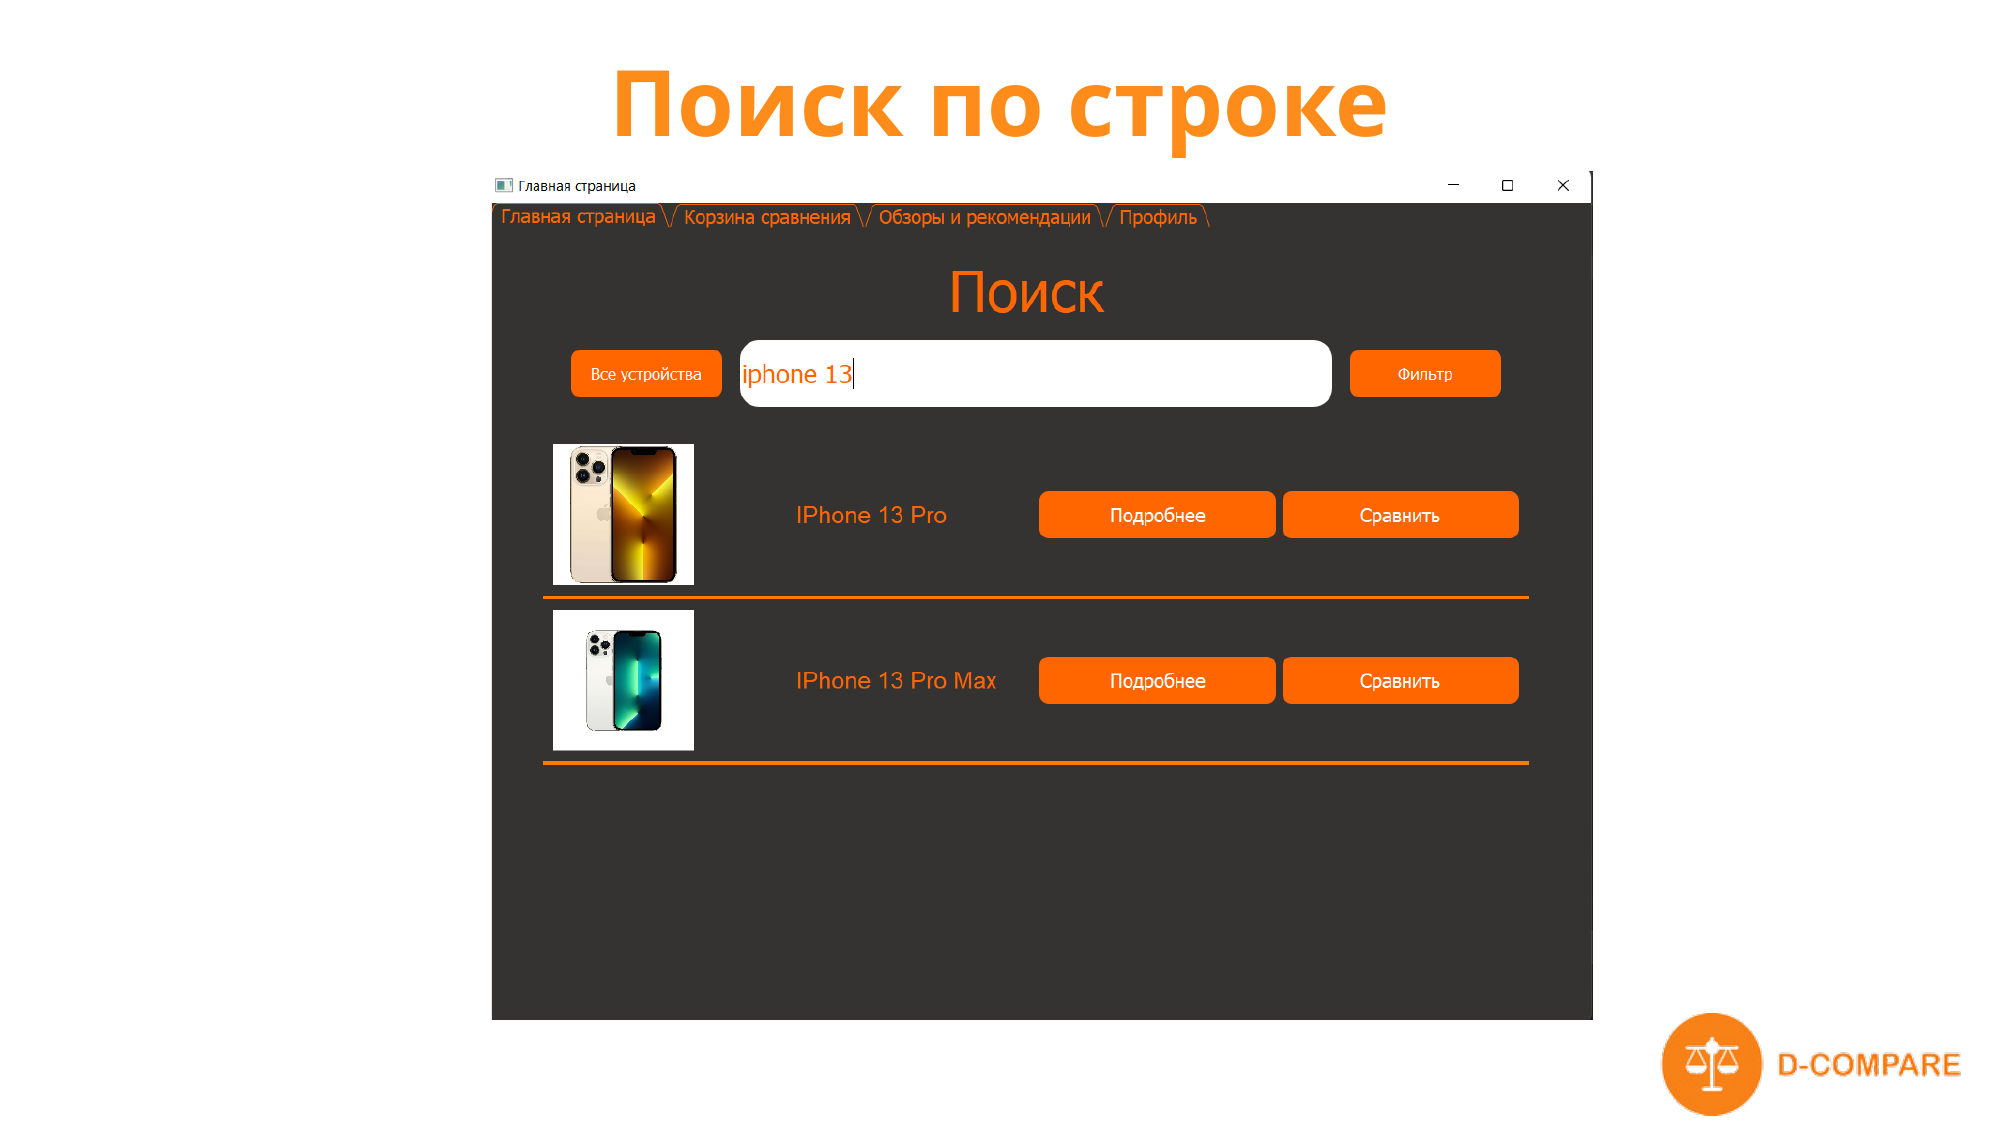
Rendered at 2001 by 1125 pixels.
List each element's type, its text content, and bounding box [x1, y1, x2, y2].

picture [1645, 1013, 1981, 1116]
title Поиск по строке [137, 35, 1863, 178]
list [491, 171, 1593, 1020]
